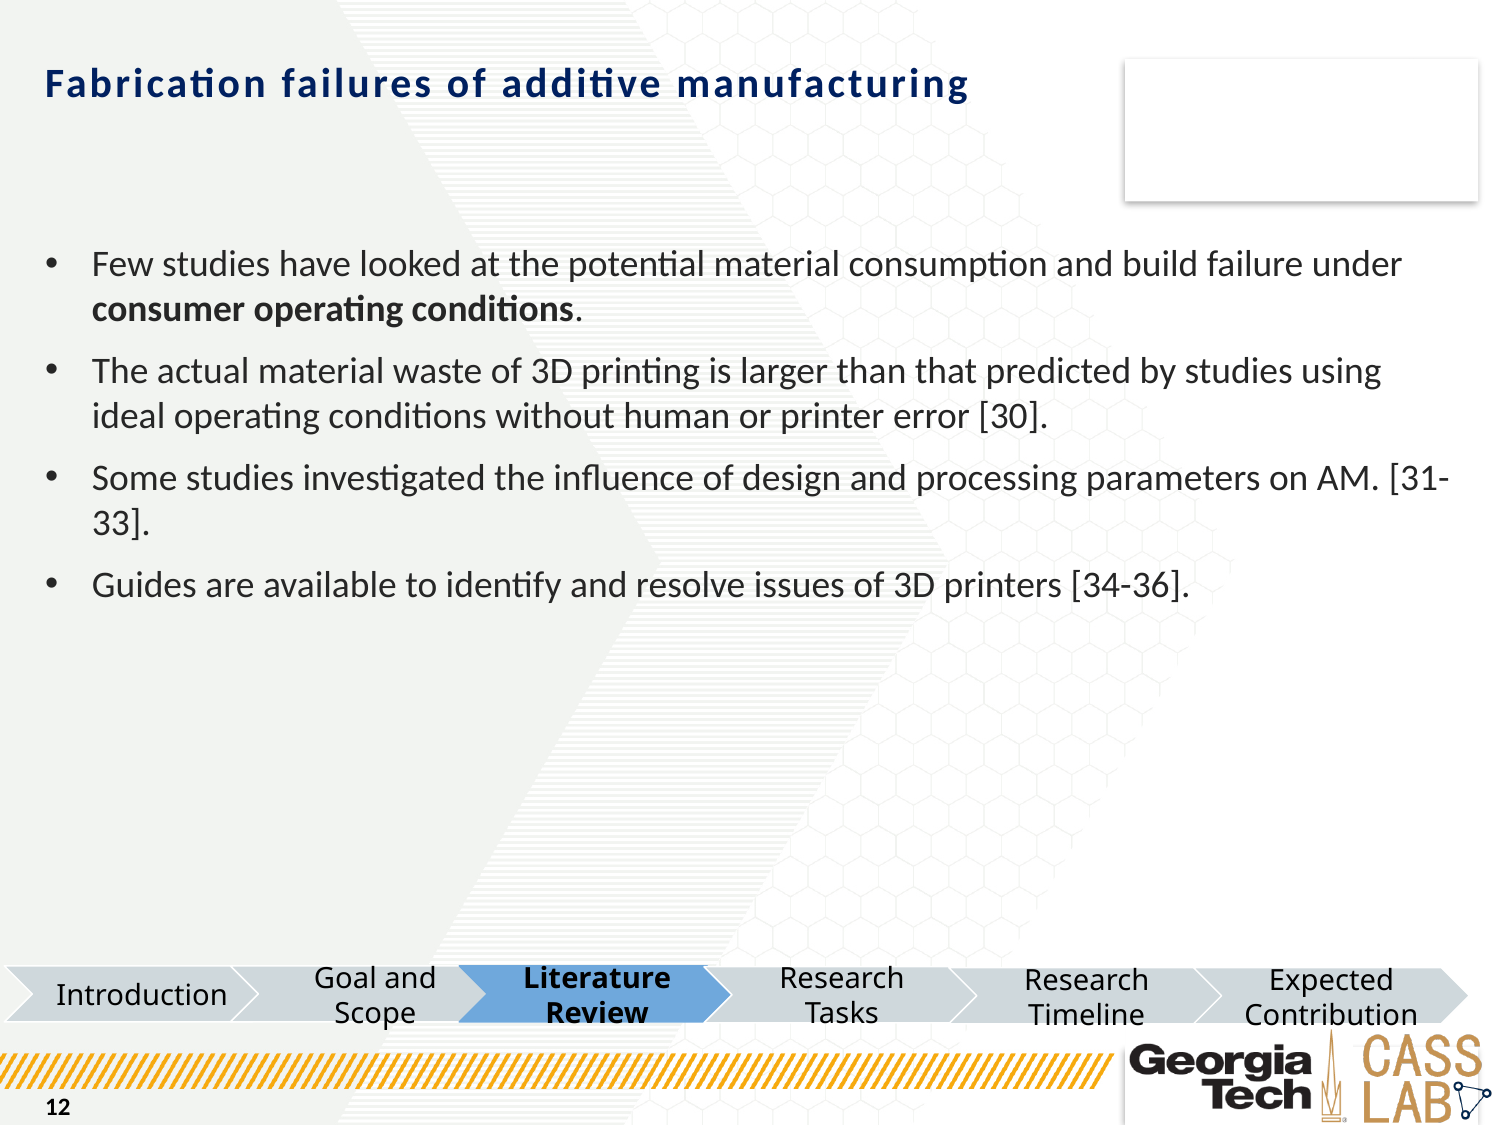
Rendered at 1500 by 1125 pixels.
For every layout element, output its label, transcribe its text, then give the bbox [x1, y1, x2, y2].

list Few studies have looked at the potential material consumption and build failure under consumer operating conditions. The actual material waste of 3D printing is larger than that predicted by studies using ideal operating conditions without human or printer error [30]. Some studies investigated the influence of design and processing parameters on AM. [31-33]. Guides are available to identify and resolve issues of 3D printers [34-36]. [0, 231, 1500, 1012]
picture [0, 1012, 1500, 1125]
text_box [4, 965, 1470, 1025]
picture [0, 0, 1500, 231]
title Fabrication failures of additive manufacturing [0, 0, 1456, 163]
